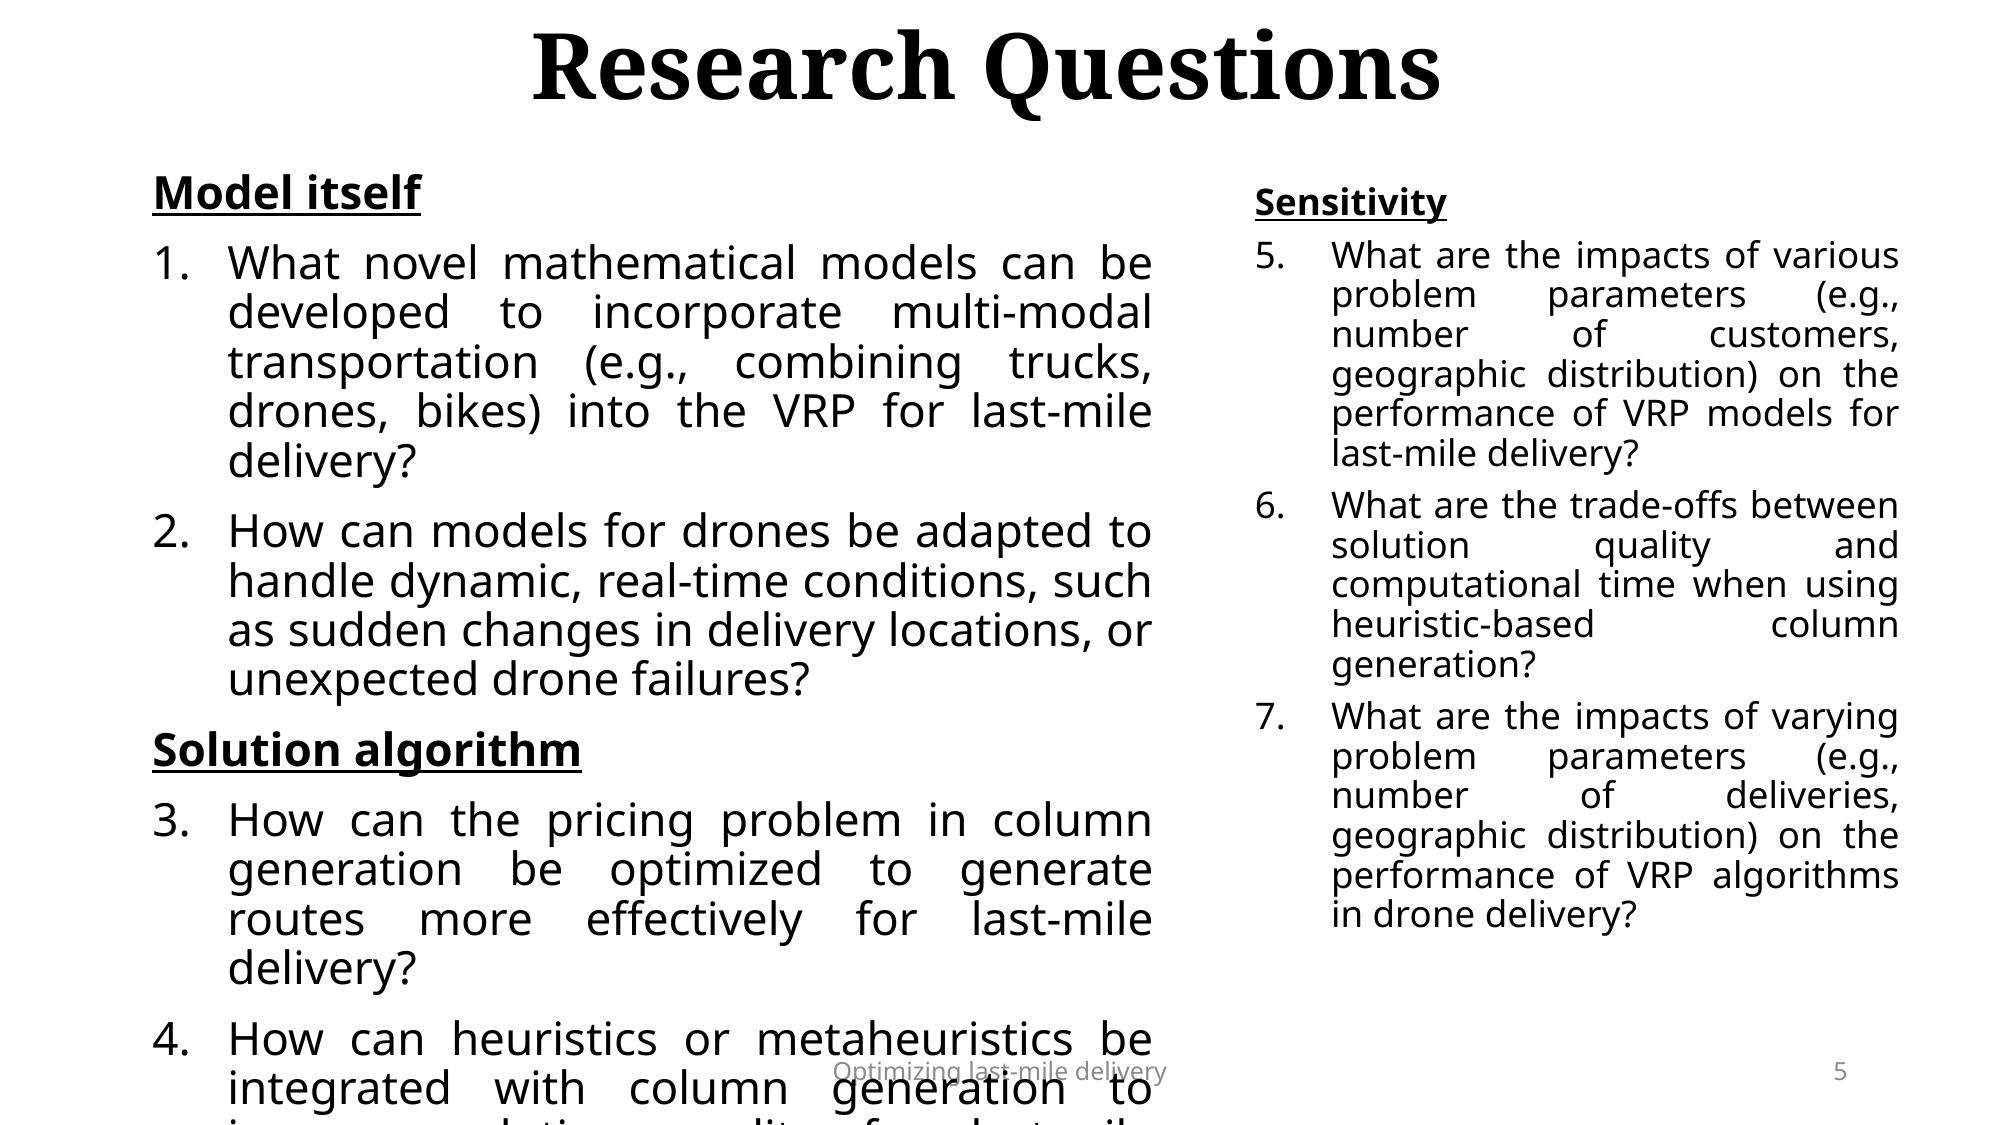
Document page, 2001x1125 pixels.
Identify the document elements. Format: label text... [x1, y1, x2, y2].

text_box Research Questions [0, 0, 2000, 143]
list Sensitivity What are the impacts of various problem parameters (e.g., number of customers, geographic distribution) on the performance of VRP models for last-mile delivery? What are the trade-offs between solution quality and computational time when using heuristic-based column generation? What are the impacts of varying problem parameters (e.g., number of deliveries, geographic distribution) on the performance of VRP algorithms in drone delivery? [1240, 176, 1916, 959]
slide_number 5 [1412, 1042, 1863, 1103]
footer Optimizing last-mile delivery [662, 1042, 1338, 1103]
list Model itself What novel mathematical models can be developed to incorporate multi-modal transportation (e.g., combining trucks, drones, bikes) into the VRP for last-mile delivery? How can models for drones be adapted to handle dynamic, real-time conditions, such as sudden changes in delivery locations, or unexpected drone failures? Solution algorithm How can the pricing problem in column generation be optimized to generate routes more effectively for last-mile delivery? How can heuristics or metaheuristics be integrated with column generation to improve solution quality for last-mile delivery optimization? [137, 162, 1169, 1029]
